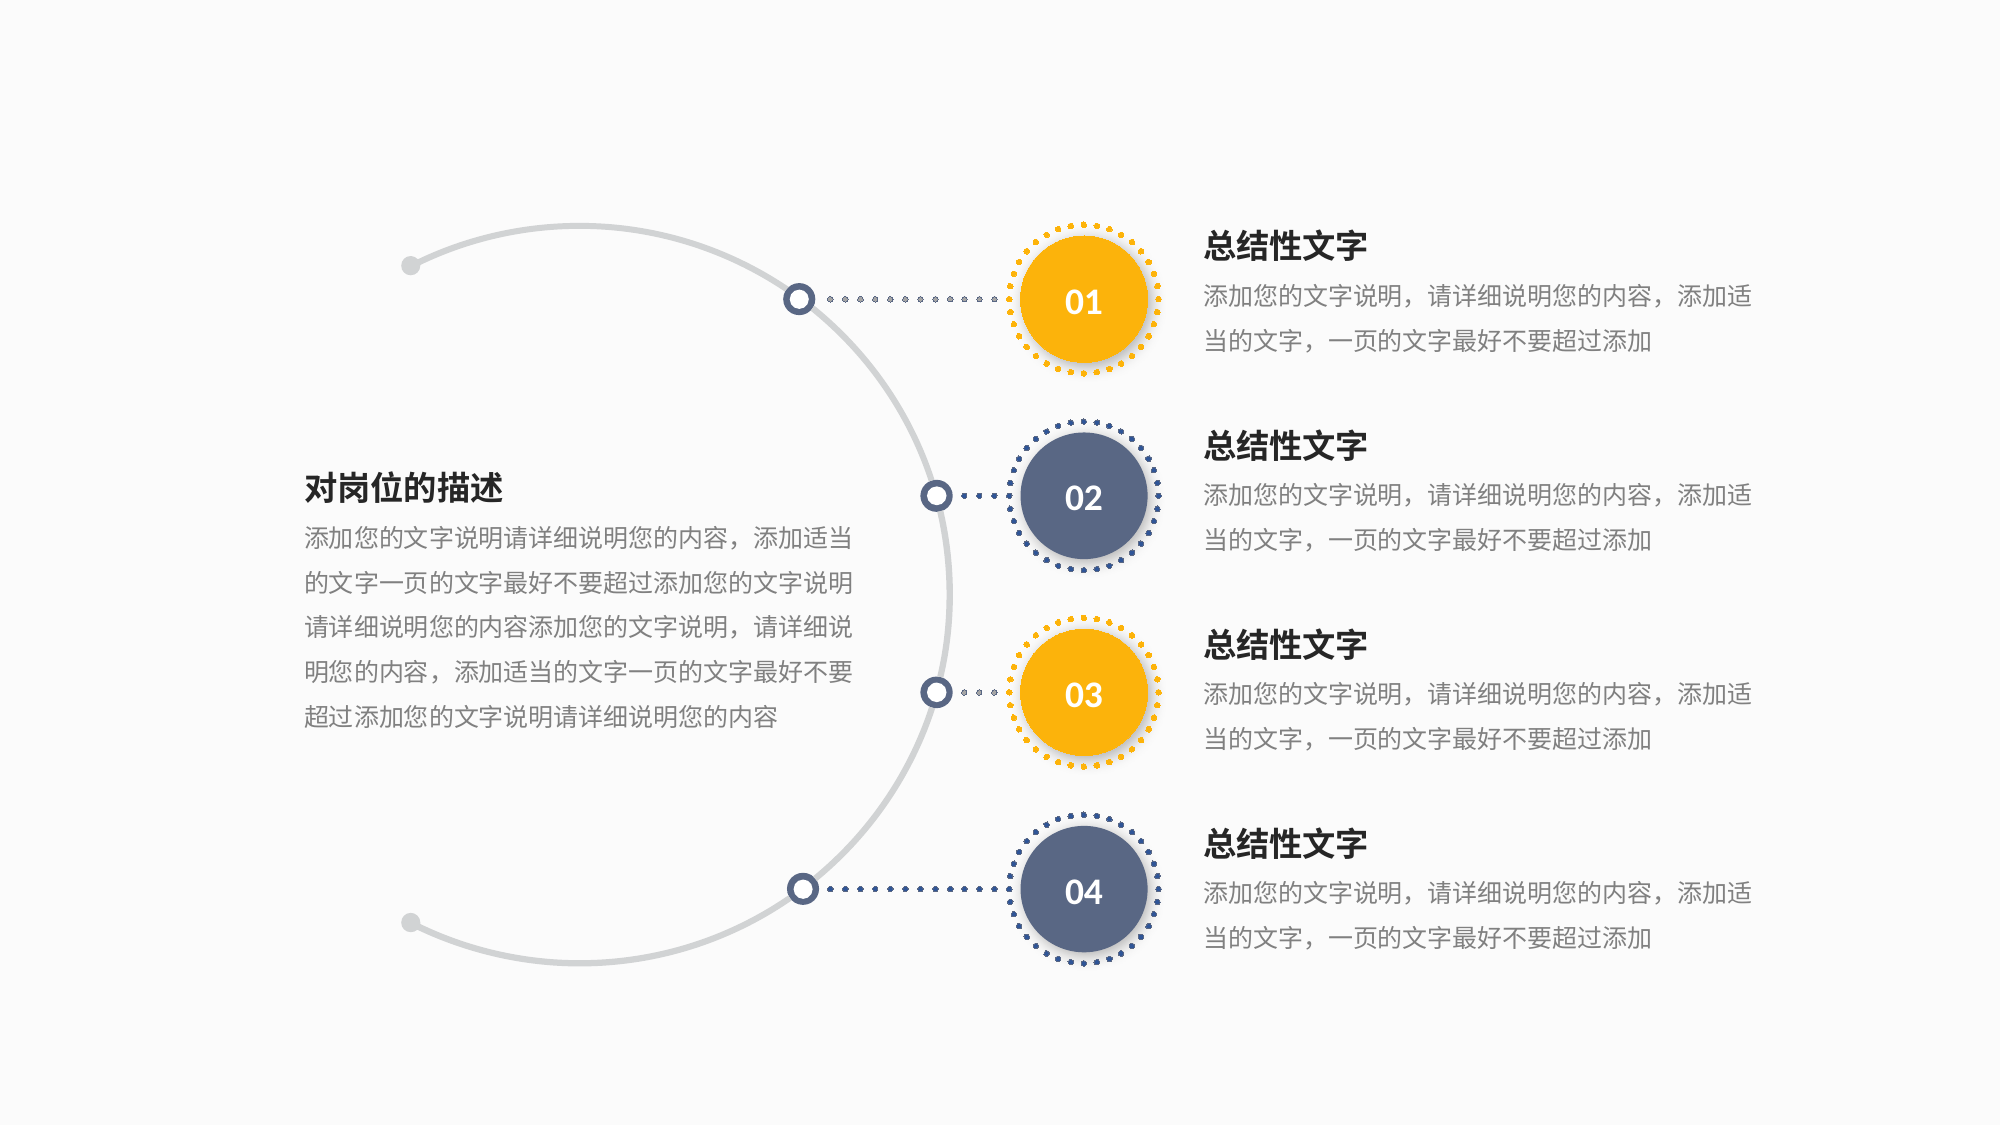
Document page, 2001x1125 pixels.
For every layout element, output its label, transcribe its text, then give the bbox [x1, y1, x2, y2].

text_box [947, 296, 954, 302]
text_box 总结性文字 添加您的文字说明，请详细说明您的内容，添加适当的文字，一页的文字最好不要超过添加 [1188, 596, 1772, 761]
text_box 总结性文字 添加您的文字说明，请详细说明您的内容，添加适当的文字，一页的文字最好不要超过添加 [1188, 795, 1772, 961]
text_box [961, 689, 967, 696]
text_box [872, 296, 878, 303]
text_box [991, 689, 998, 696]
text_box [1006, 615, 1162, 770]
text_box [783, 283, 816, 316]
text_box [1006, 221, 1162, 377]
text_box [917, 296, 924, 303]
text_box [976, 689, 982, 696]
text_box [961, 886, 968, 892]
text_box [887, 886, 894, 892]
text_box [947, 886, 954, 892]
text_box [917, 886, 924, 892]
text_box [1006, 811, 1162, 967]
text_box [991, 886, 998, 892]
text_box [961, 296, 968, 302]
text_box [976, 886, 983, 892]
text_box [827, 886, 834, 892]
text_box [401, 896, 786, 967]
text_box [842, 886, 849, 892]
text_box [991, 493, 998, 499]
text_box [786, 872, 820, 905]
text_box [401, 222, 783, 291]
text_box [991, 296, 998, 302]
text_box [842, 296, 849, 303]
text_box [827, 296, 834, 303]
text_box 对岗位的描述 添加您的文字说明请详细说明您的内容，添加适当的文字一页的文字最好不要超过添加您的文字说明请详细说明您的内容添加您的文字说明，请详细说明您的内容，添加适当的文字一页的文字最好不要超过添加您的文字说明请详细说明您的内容 [289, 439, 810, 784]
text_box [932, 886, 939, 892]
text_box 总结性文字 添加您的文字说明，请详细说明您的内容，添加适当的文字，一页的文字最好不要超过添加 [1188, 397, 1772, 562]
text_box [976, 296, 983, 302]
text_box [902, 296, 909, 303]
text_box [857, 886, 864, 892]
text_box [902, 886, 909, 892]
text_box [857, 296, 864, 303]
text_box [887, 296, 894, 303]
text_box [1006, 418, 1162, 573]
text_box 总结性文字 添加您的文字说明，请详细说明您的内容，添加适当的文字，一页的文字最好不要超过添加 [1188, 198, 1772, 363]
text_box [932, 296, 939, 303]
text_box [810, 305, 954, 882]
